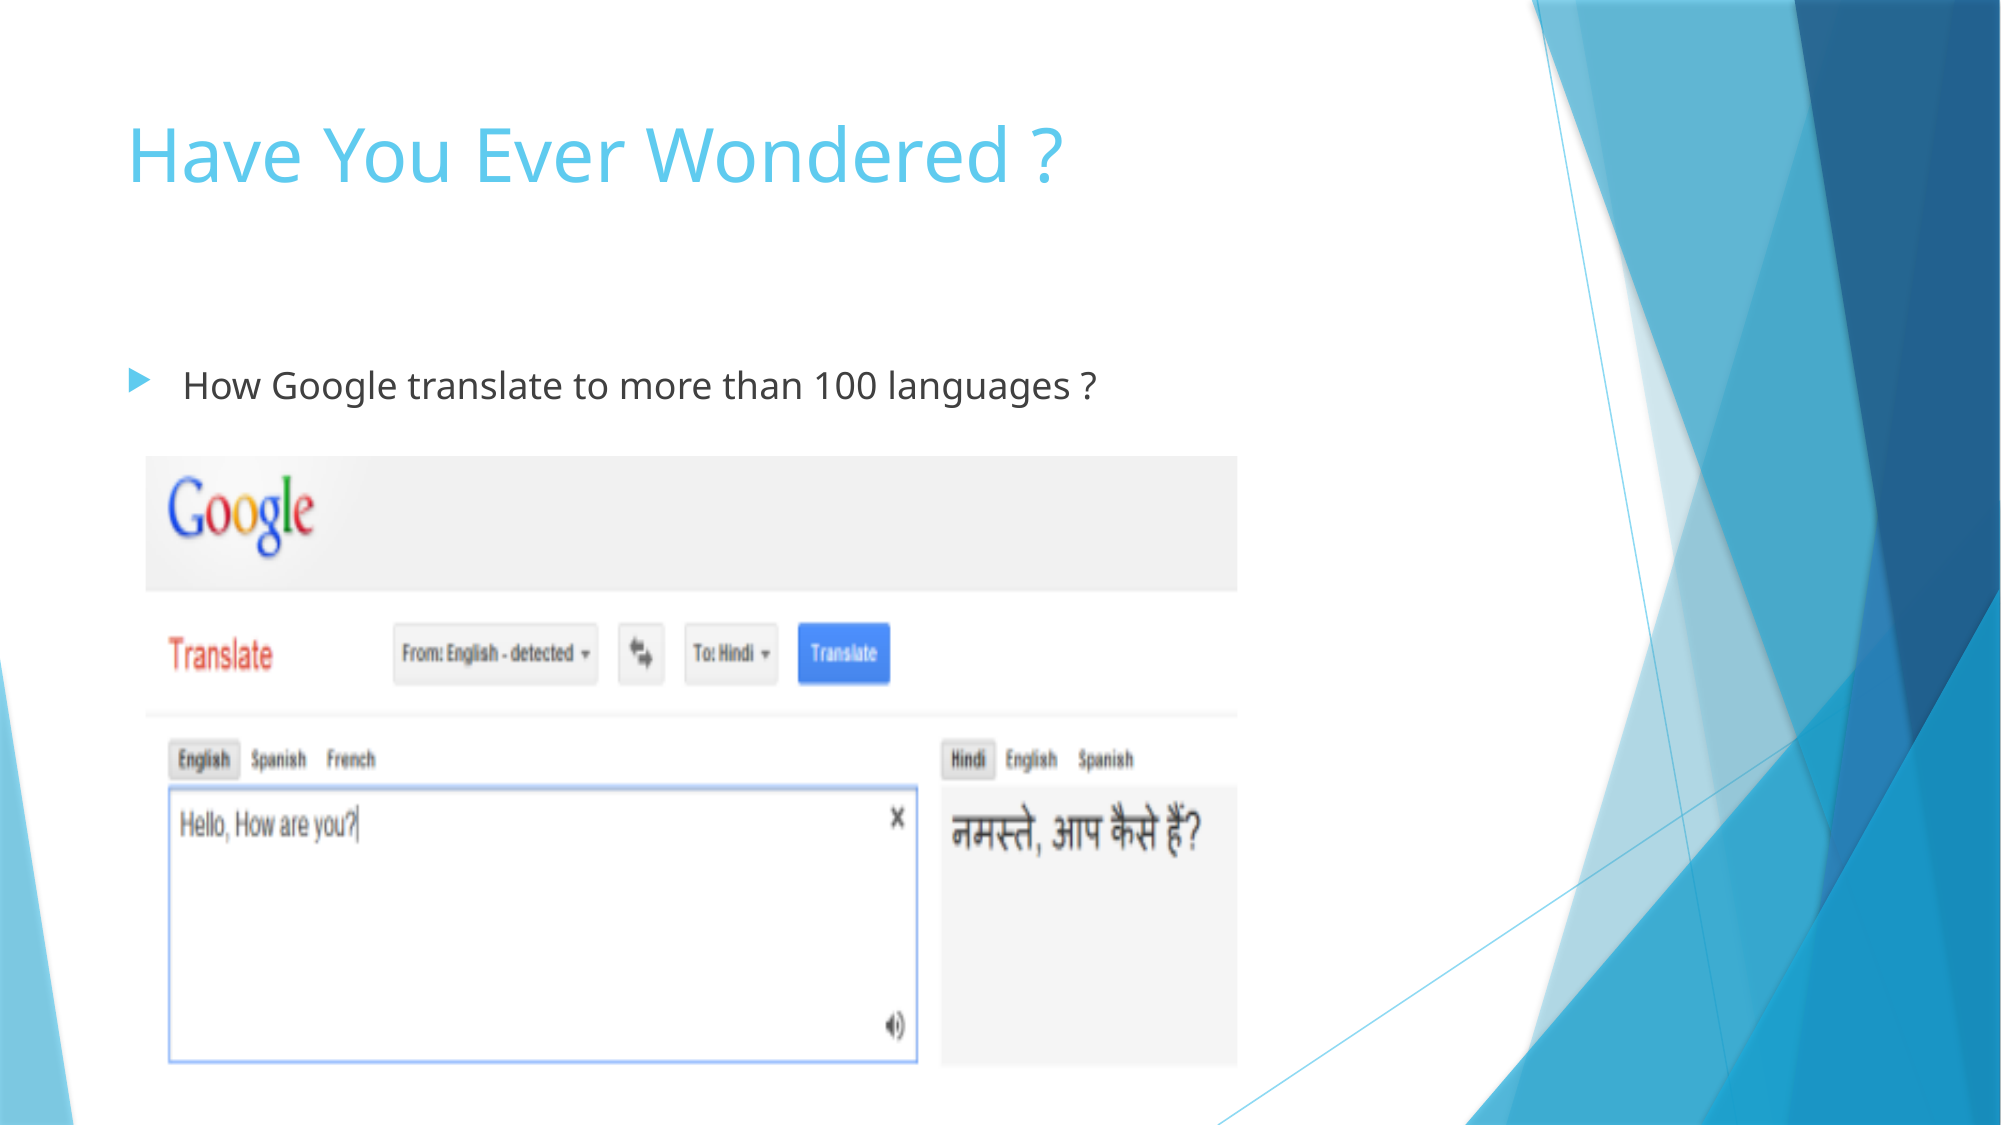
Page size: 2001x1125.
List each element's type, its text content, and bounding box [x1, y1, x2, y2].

list How Google translate to more than 100 languages ? [111, 354, 1522, 992]
title Have You Ever Wondered ? [111, 99, 1522, 317]
text_box [144, 455, 1239, 1081]
